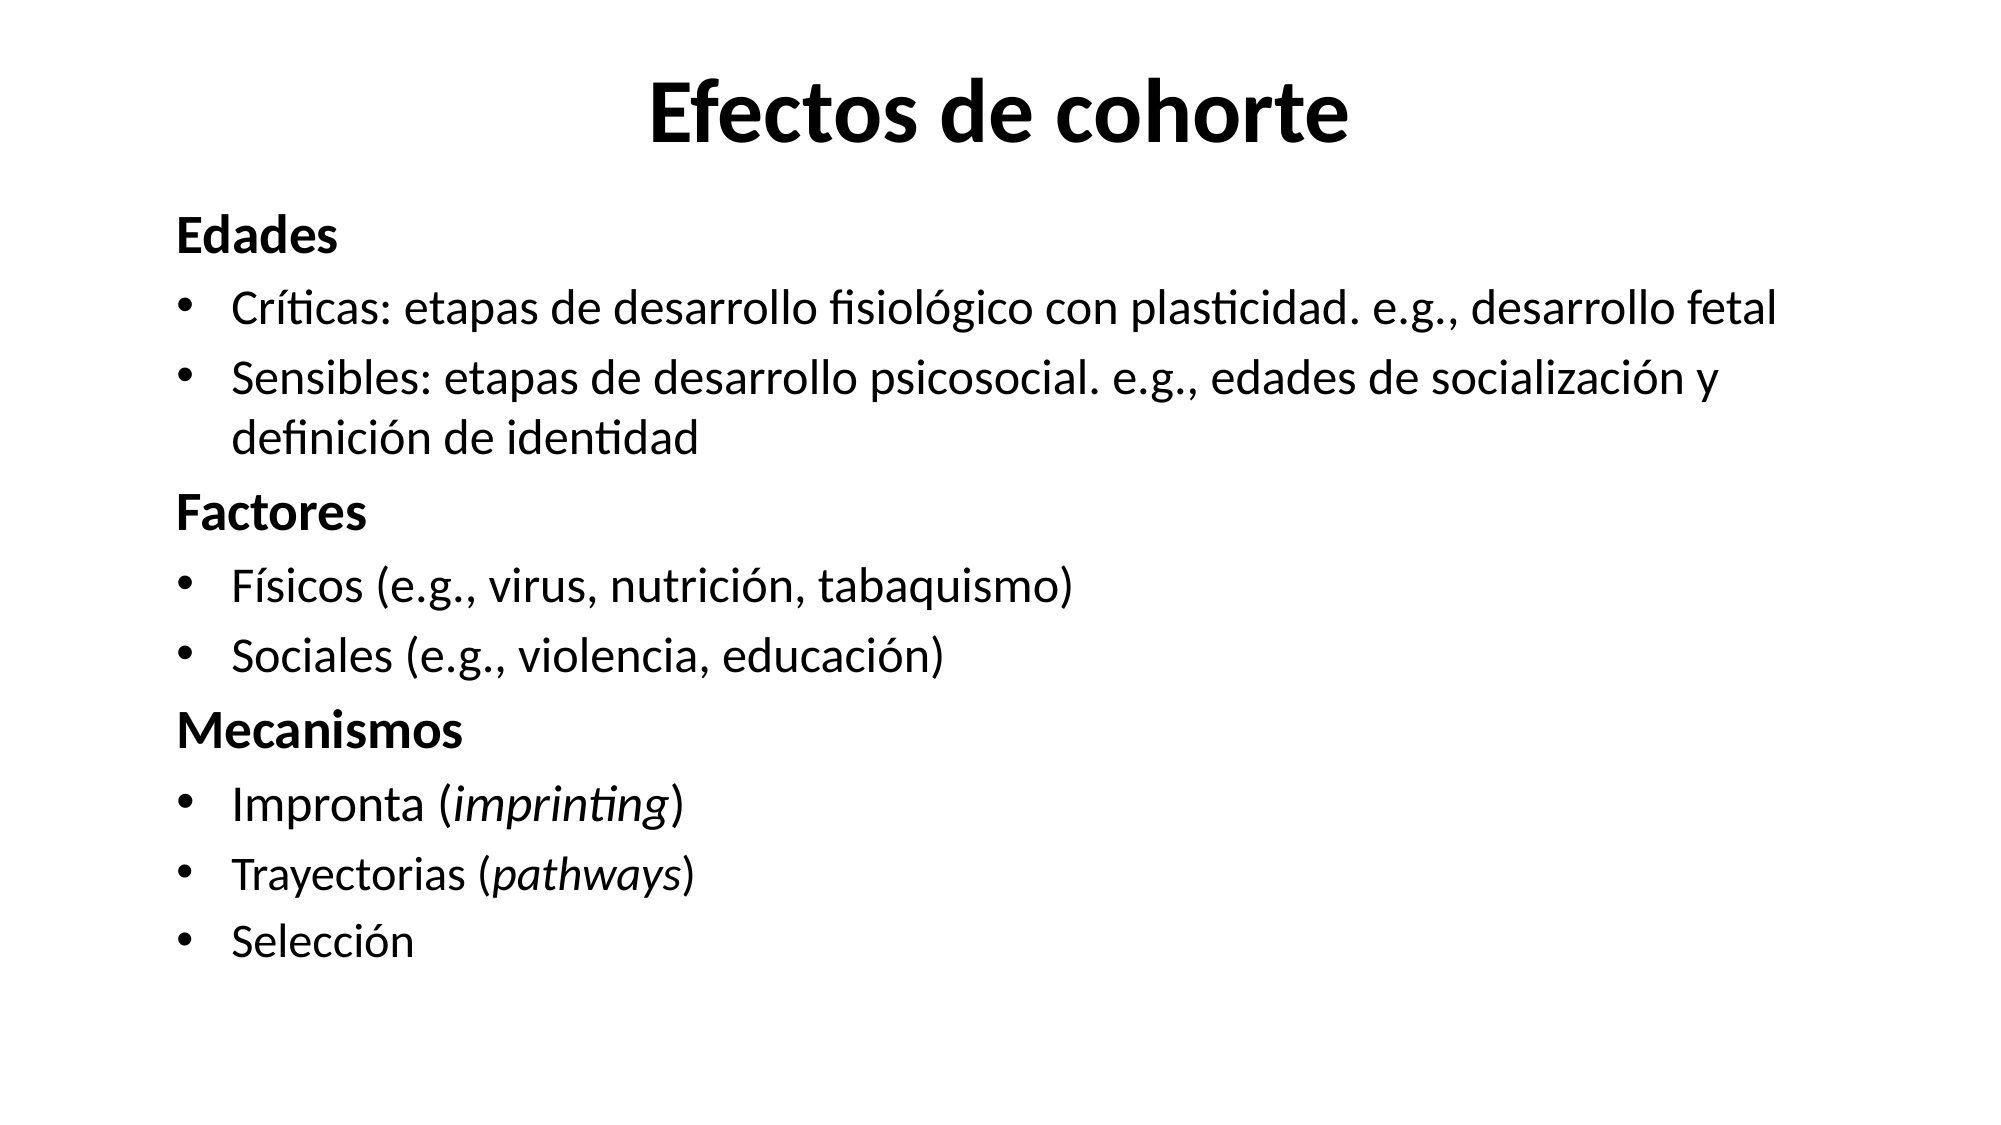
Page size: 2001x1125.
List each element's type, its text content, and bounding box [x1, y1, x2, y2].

title Efectos de cohorte [324, 12, 1675, 190]
list Edades Críticas: etapas de desarrollo fisiológico con plasticidad. e.g., desarrollo fetal Sensibles: etapas de desarrollo psicosocial. e.g., edades de socialización y definición de identidad Factores Físicos (e.g., virus, nutrición, tabaquismo) Sociales (e.g., violencia, educación) Mecanismos Impronta (imprinting) Trayectorias (pathways) Selección [161, 190, 1863, 988]
